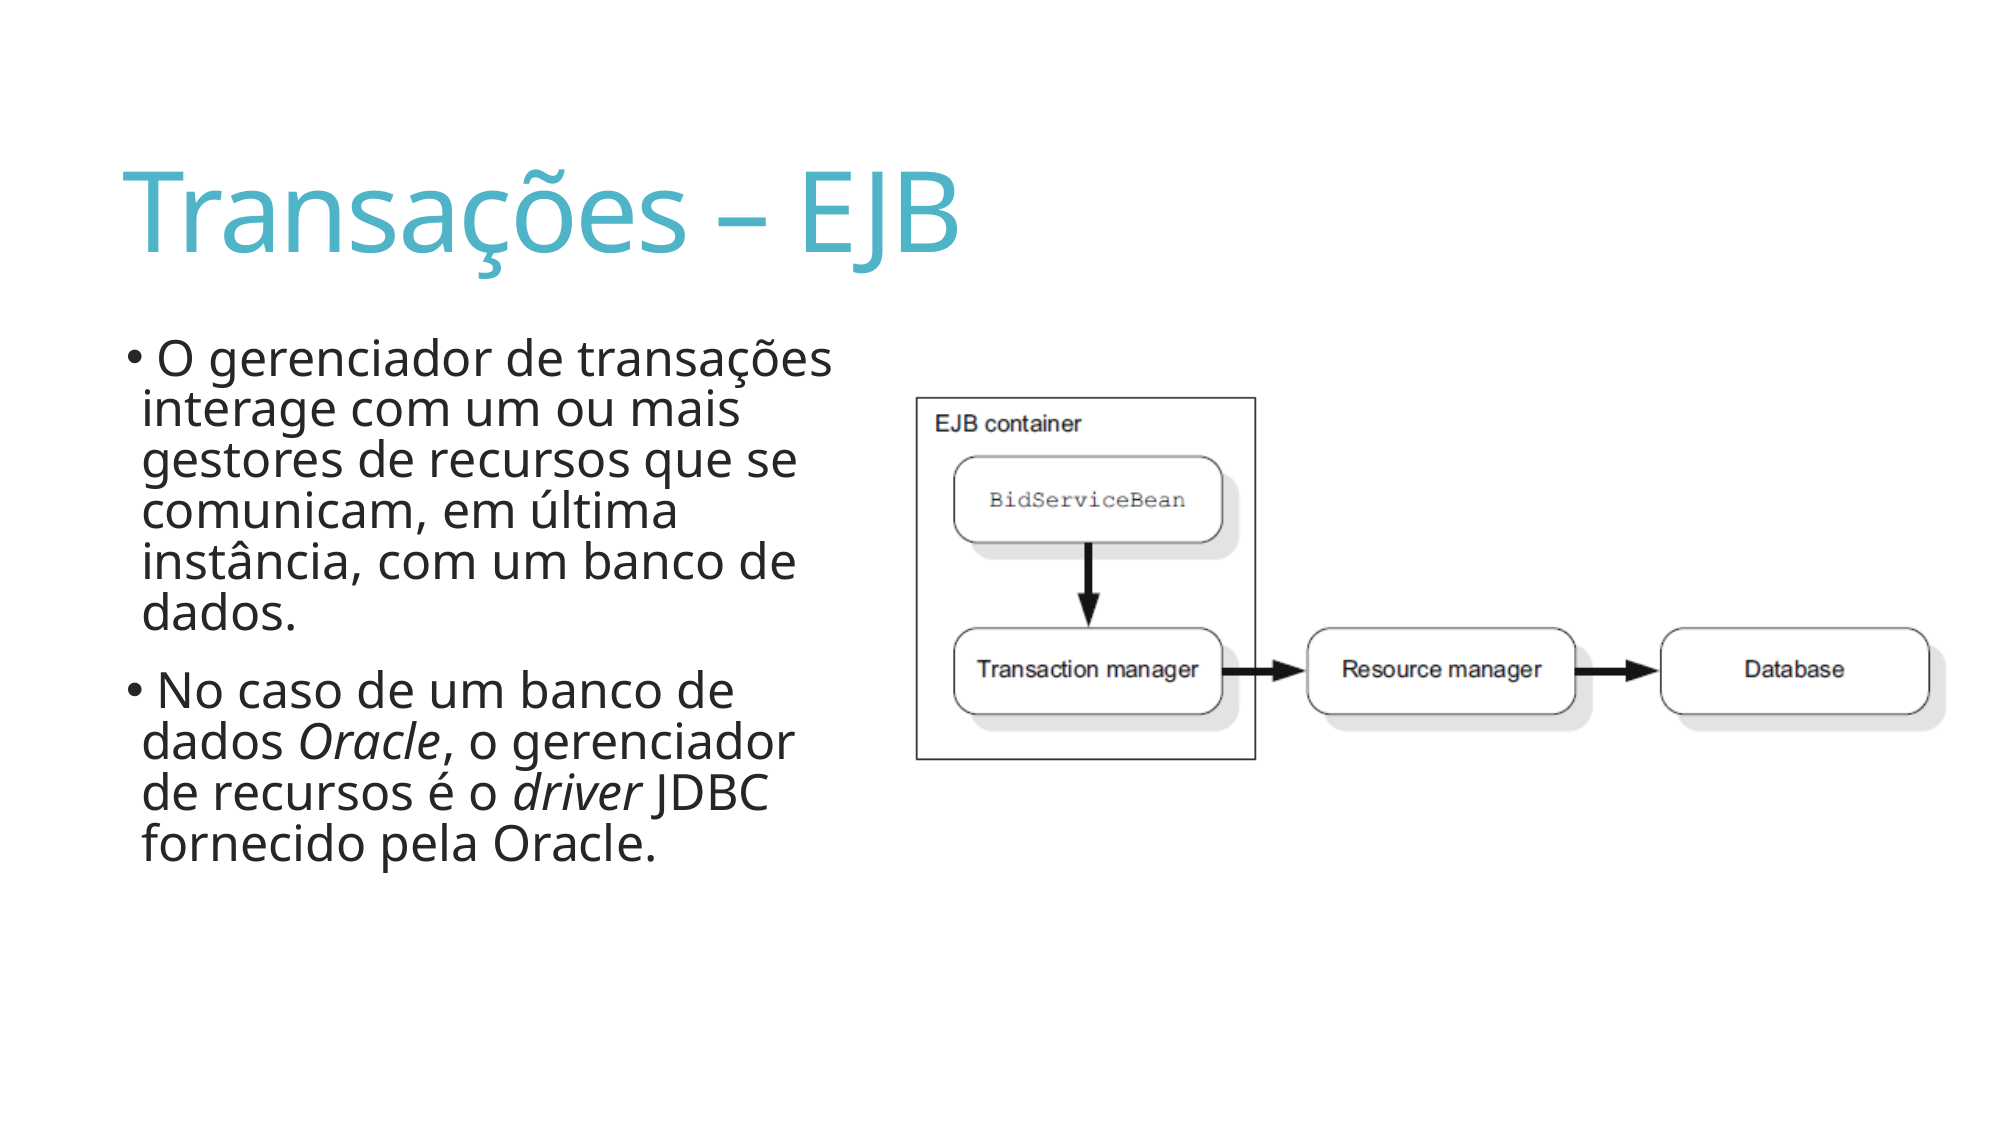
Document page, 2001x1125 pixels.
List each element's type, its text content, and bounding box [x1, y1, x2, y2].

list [910, 388, 1949, 776]
title Transações – EJB [107, 81, 1875, 354]
list O gerenciador de transações interage com um ou mais gestores de recursos que se comunicam, em última instância, com um banco de dados. No caso de um banco de dados Oracle, o gerenciador de recursos é o driver JDBC fornecido pela Oracle. [111, 327, 876, 946]
